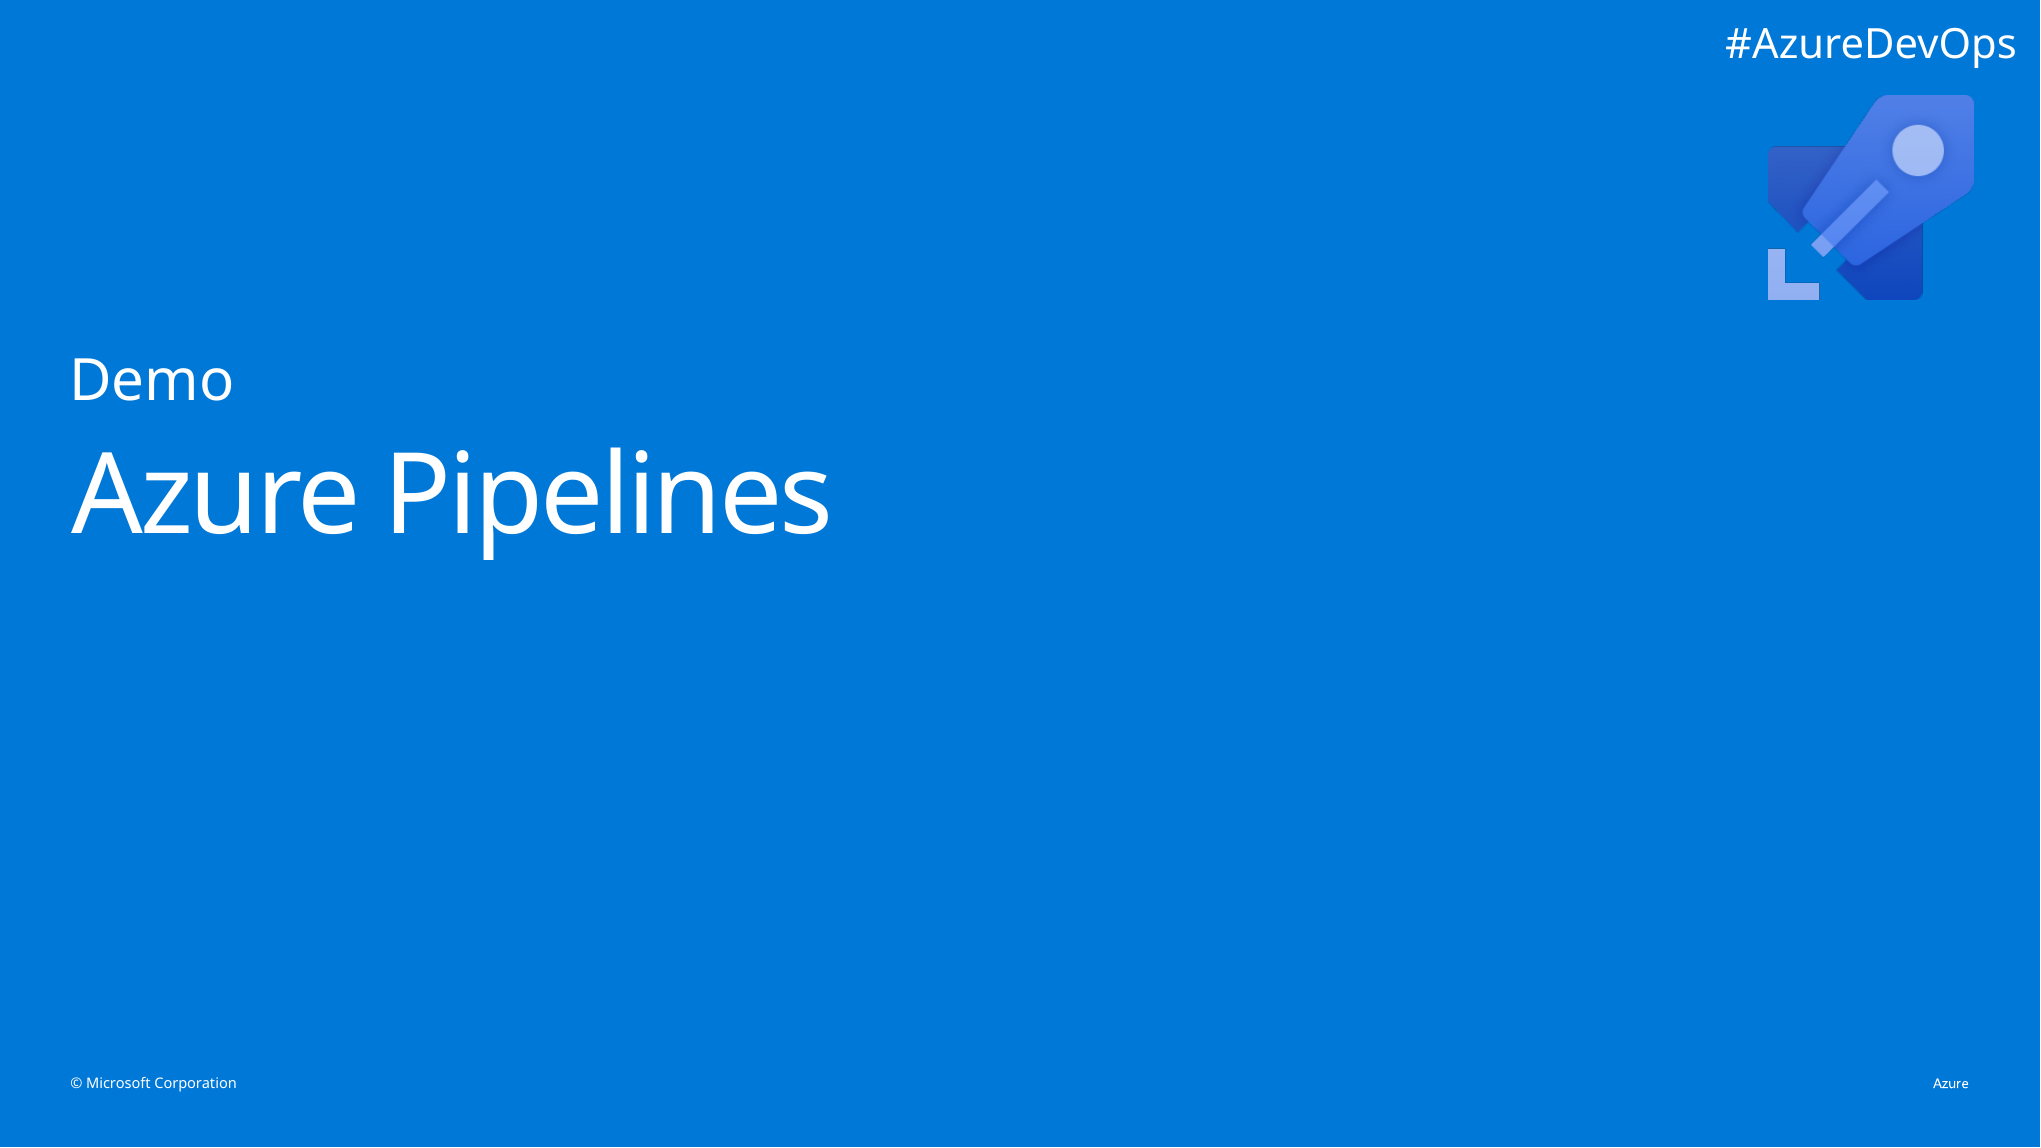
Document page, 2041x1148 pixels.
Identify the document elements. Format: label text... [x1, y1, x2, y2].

picture [1768, 94, 1974, 300]
text_box Demo [69, 349, 235, 413]
title Azure Pipelines [71, 436, 1767, 742]
text_box #AzureDevOps [1695, 0, 2041, 91]
